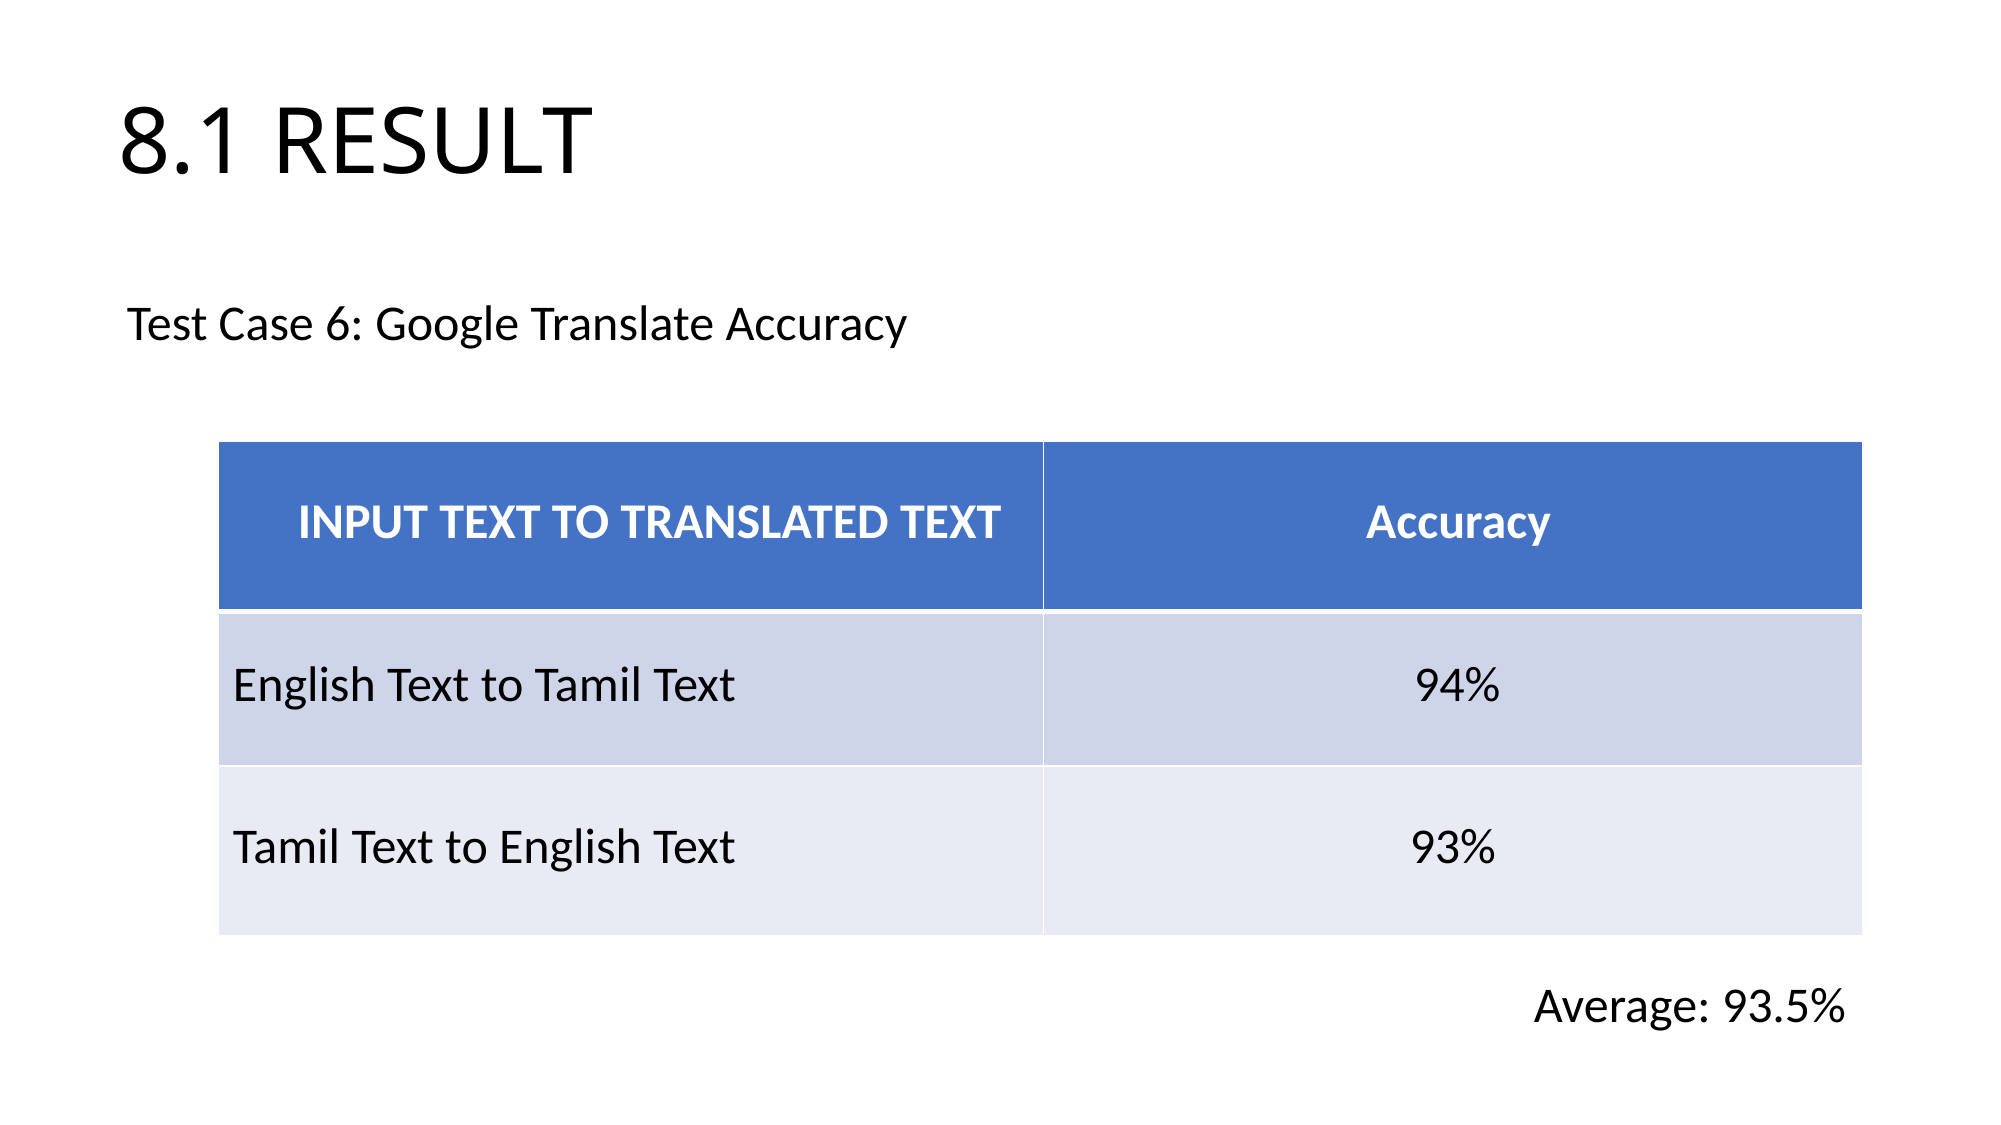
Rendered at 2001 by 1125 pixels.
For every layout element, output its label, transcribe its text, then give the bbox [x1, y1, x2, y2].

table_cell 94% [1044, 614, 1862, 765]
table_cell 93% [1044, 767, 1862, 935]
text_box Average: 93.5% [1519, 965, 1861, 1041]
text_box Test Case 6: Google Translate Accuracy [112, 282, 923, 358]
table_header INPUT TEXT TO TRANSLATED TEXT [219, 442, 1043, 609]
text_box 8.1 RESULT [103, 74, 610, 199]
table_header Accuracy [1044, 442, 1862, 609]
table_cell Tamil Text to English Text [219, 767, 1043, 935]
table_cell English Text to Tamil Text [219, 614, 1043, 765]
